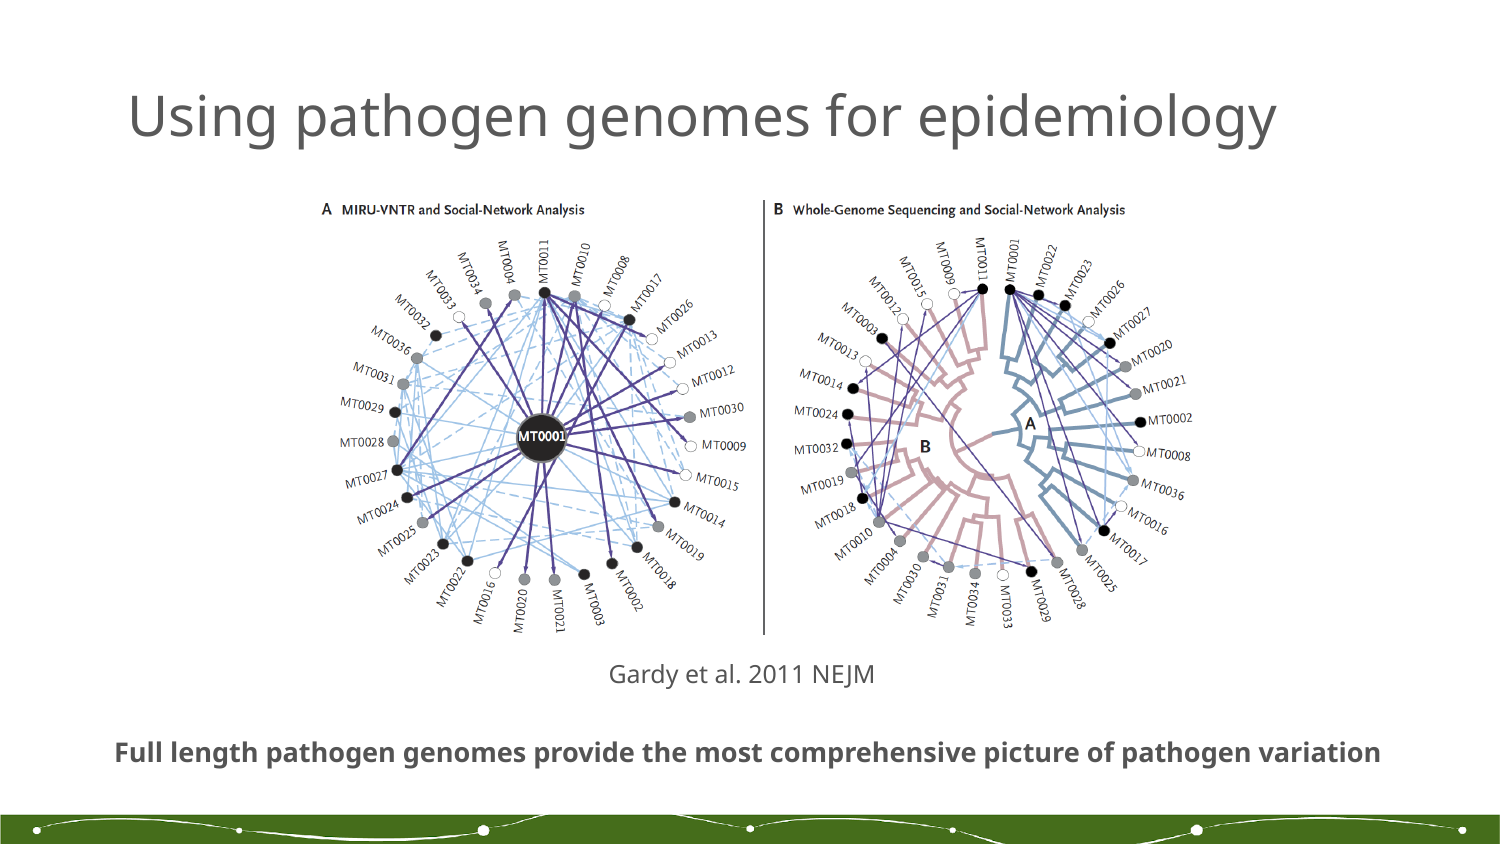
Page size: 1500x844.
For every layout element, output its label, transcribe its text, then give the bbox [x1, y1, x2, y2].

text_box Full length pathogen genomes provide the most comprehensive picture of pathogen variation [41, 728, 1454, 776]
picture [305, 200, 1195, 635]
title Using pathogen genomes for epidemiology [112, 48, 1397, 156]
picture [0, 814, 1500, 844]
text_box Gardy et al. 2011 NEJM [554, 650, 930, 696]
